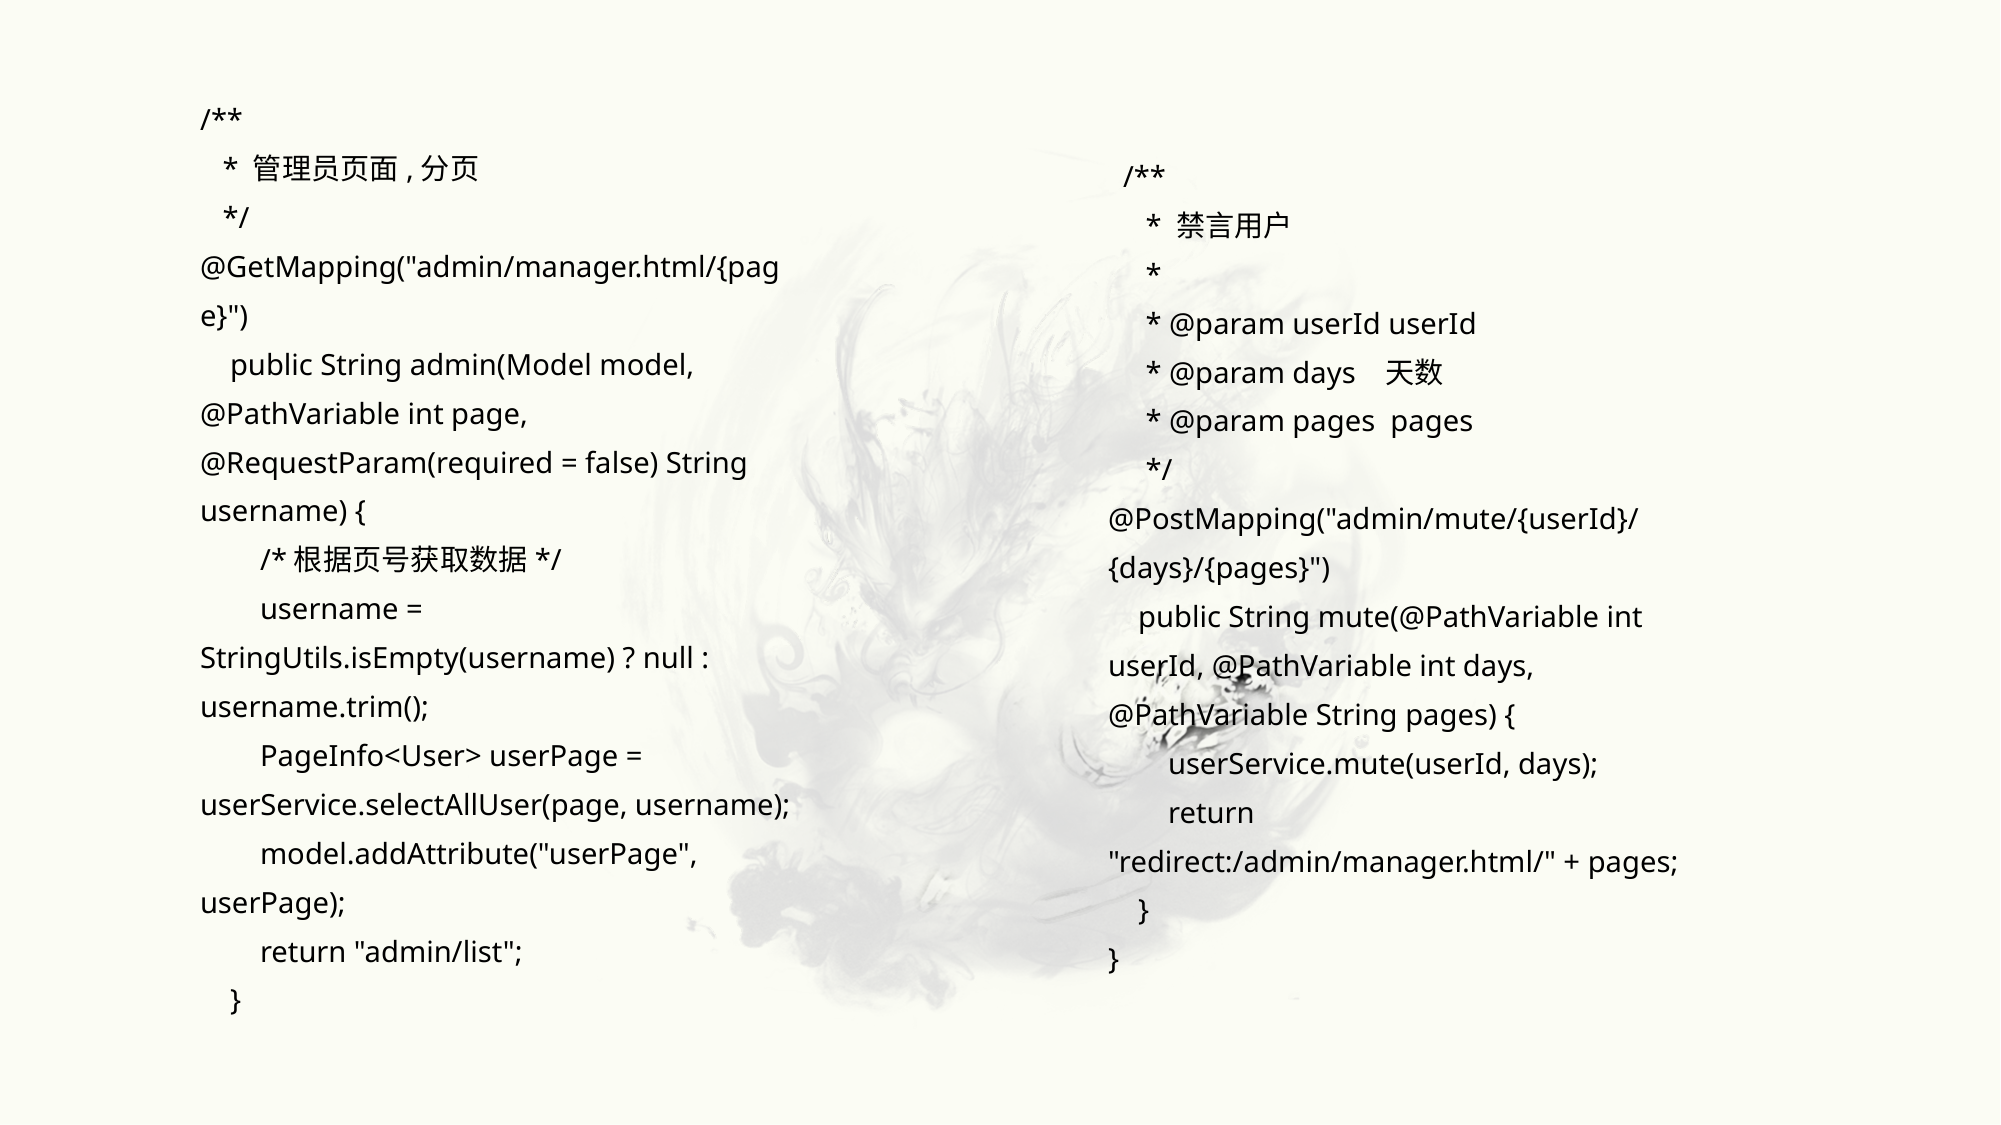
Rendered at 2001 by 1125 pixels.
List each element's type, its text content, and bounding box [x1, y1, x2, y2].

text_box [0, 0, 2000, 1125]
text_box /** * 管理员页面,分页 */ @GetMapping("admin/manager.html/{page}") public String admin(Model model, @PathVariable int page, @RequestParam(required = false) String username) { /*根据页号获取数据*/ username = StringUtils.isEmpty(username) ? null : username.trim(); PageInfo<User> userPage = userService.selectAllUser(page, username); model.addAttribute("userPage", userPage); return "admin/list"; } [195, 83, 800, 1070]
text_box /** * 禁言用户 * * @param userId userId * @param days 天数 * @param pages pages */ @PostMapping("admin/mute/{userId}/{days}/{pages}") public String mute(@PathVariable int userId, @PathVariable int days, @PathVariable String pages) { userService.mute(userId, days); return "redirect:/admin/manager.html/" + pages; } } [1599, 140, 1708, 980]
picture [400, 92, 1599, 1032]
